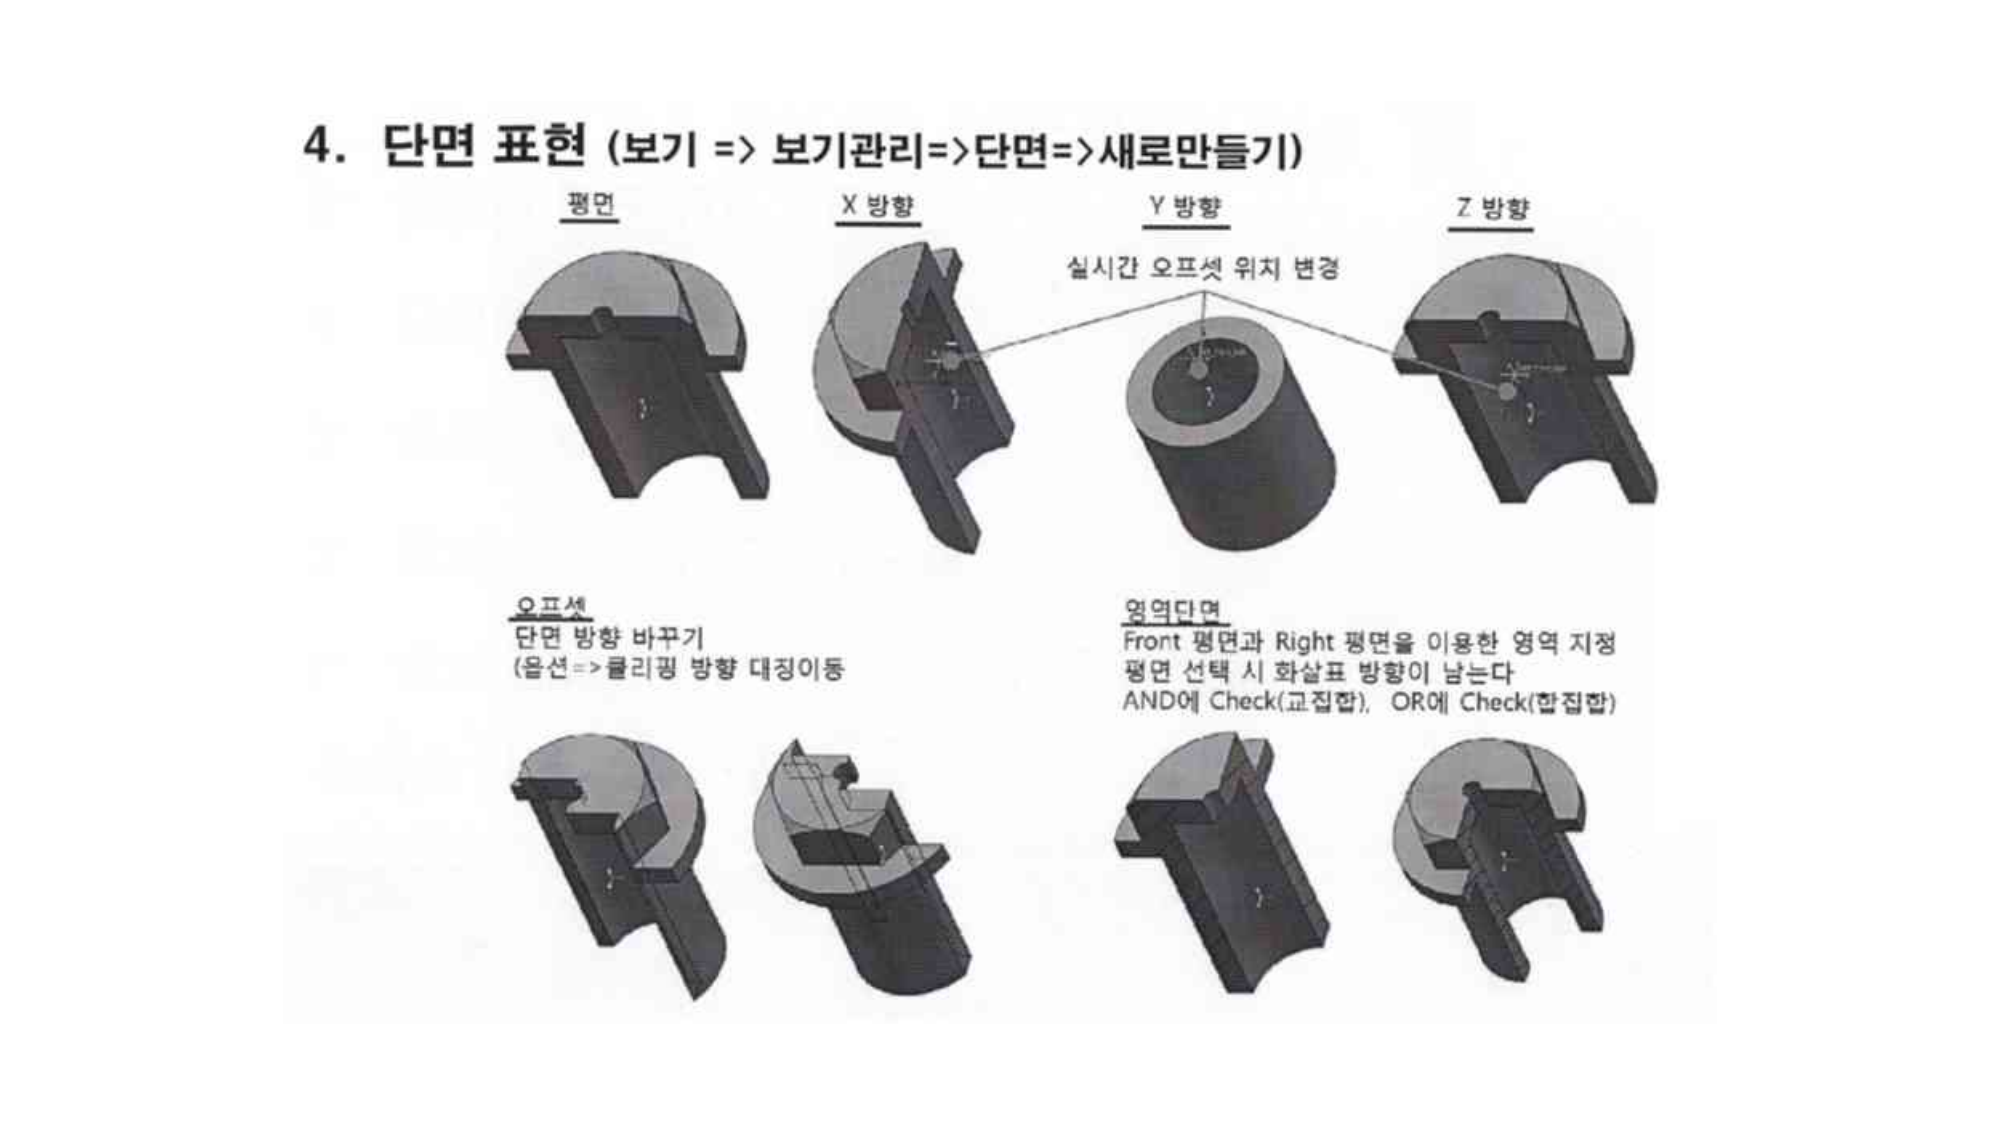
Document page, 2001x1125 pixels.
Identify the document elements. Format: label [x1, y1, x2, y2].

picture [283, 101, 1717, 1024]
